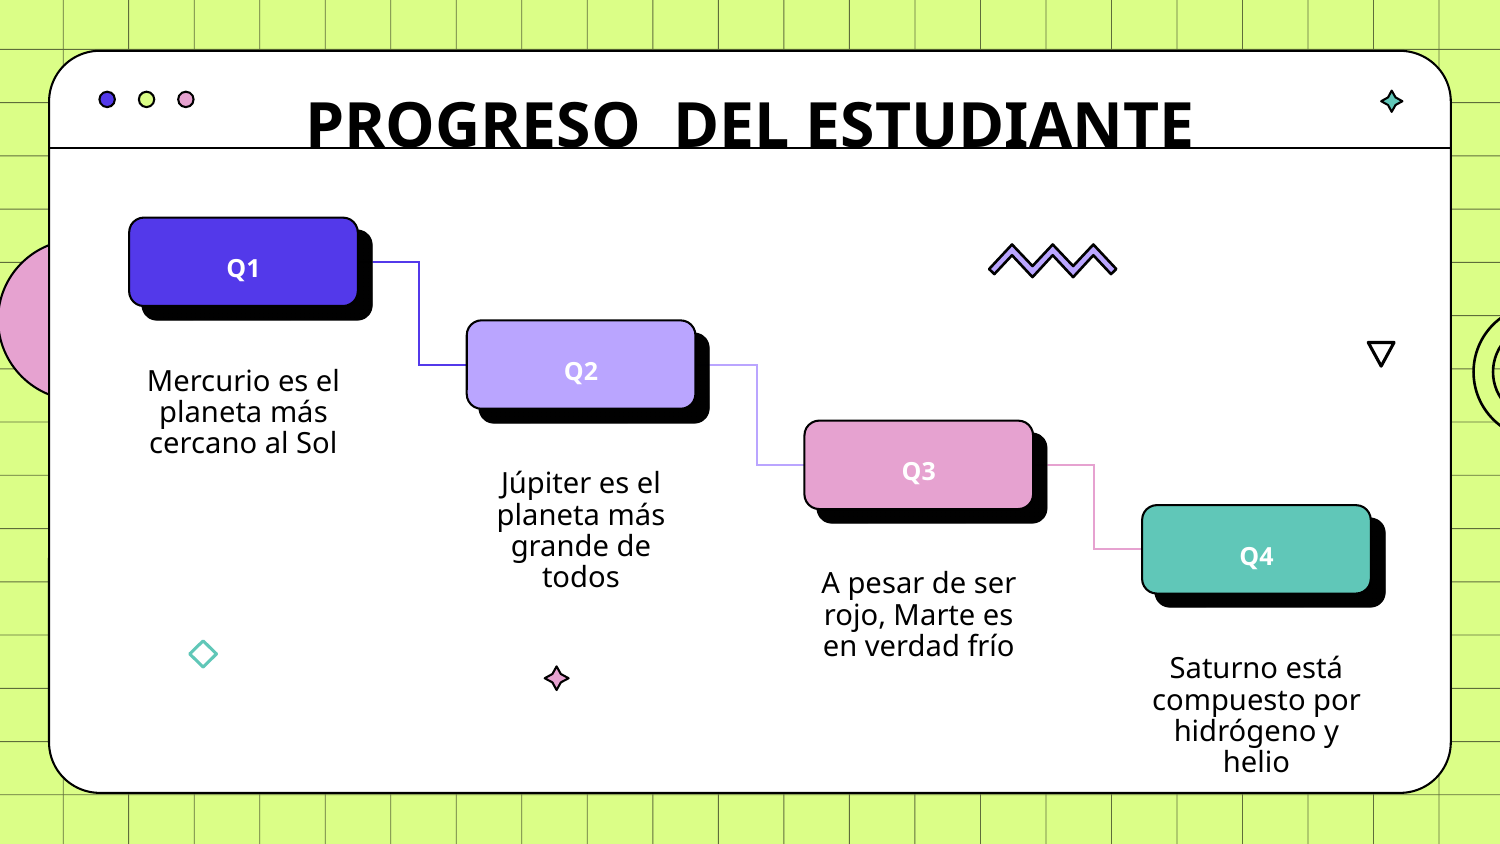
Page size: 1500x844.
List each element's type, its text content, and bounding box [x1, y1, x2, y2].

text_box [177, 90, 195, 109]
text_box [1381, 90, 1403, 112]
text_box A pesar de ser rojo, Marte es en verdad frío [794, 561, 1043, 670]
text_box [544, 666, 569, 691]
text_box Q3 [803, 419, 1035, 511]
title PROGRESO DEL ESTUDIANTE [118, 96, 1382, 157]
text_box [1033, 464, 1143, 550]
text_box Júpiter es el planeta más grande de todos [457, 461, 705, 570]
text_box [357, 261, 467, 365]
text_box [188, 639, 218, 669]
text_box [695, 364, 805, 465]
text_box [989, 244, 1117, 278]
text_box [137, 90, 156, 109]
text_box Q1 [128, 216, 359, 308]
text_box [1366, 340, 1396, 368]
text_box [98, 90, 116, 109]
text_box Mercurio es el planeta más cercano al Sol [119, 358, 368, 467]
text_box Saturno está compuesto por hidrógeno y helio [1132, 646, 1381, 755]
text_box Q2 [465, 319, 697, 410]
text_box Q4 [1141, 504, 1372, 595]
